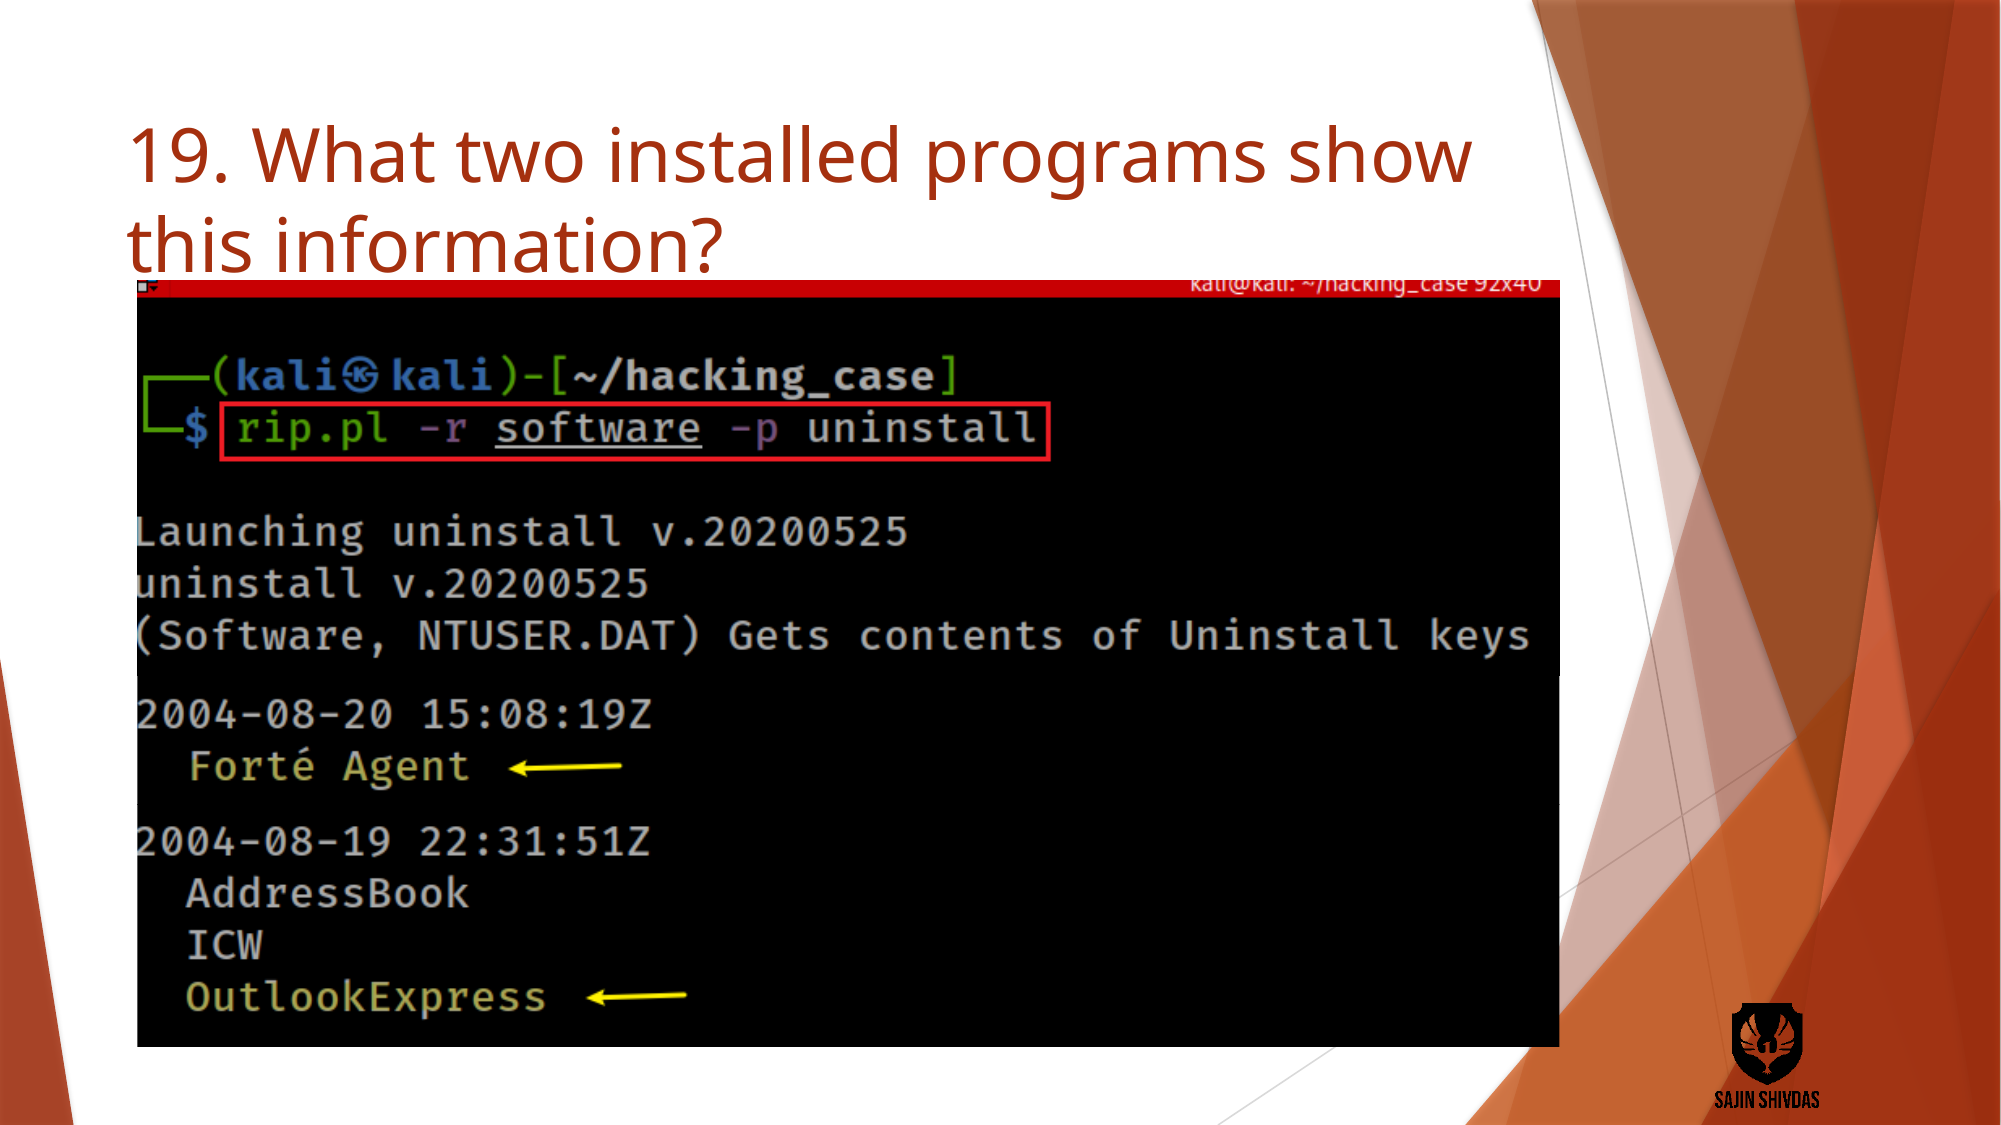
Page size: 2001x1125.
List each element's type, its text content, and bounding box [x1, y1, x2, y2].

title 19. What two installed programs show this information? [111, 99, 1522, 317]
picture [136, 279, 1560, 1048]
picture [1703, 992, 1834, 1122]
